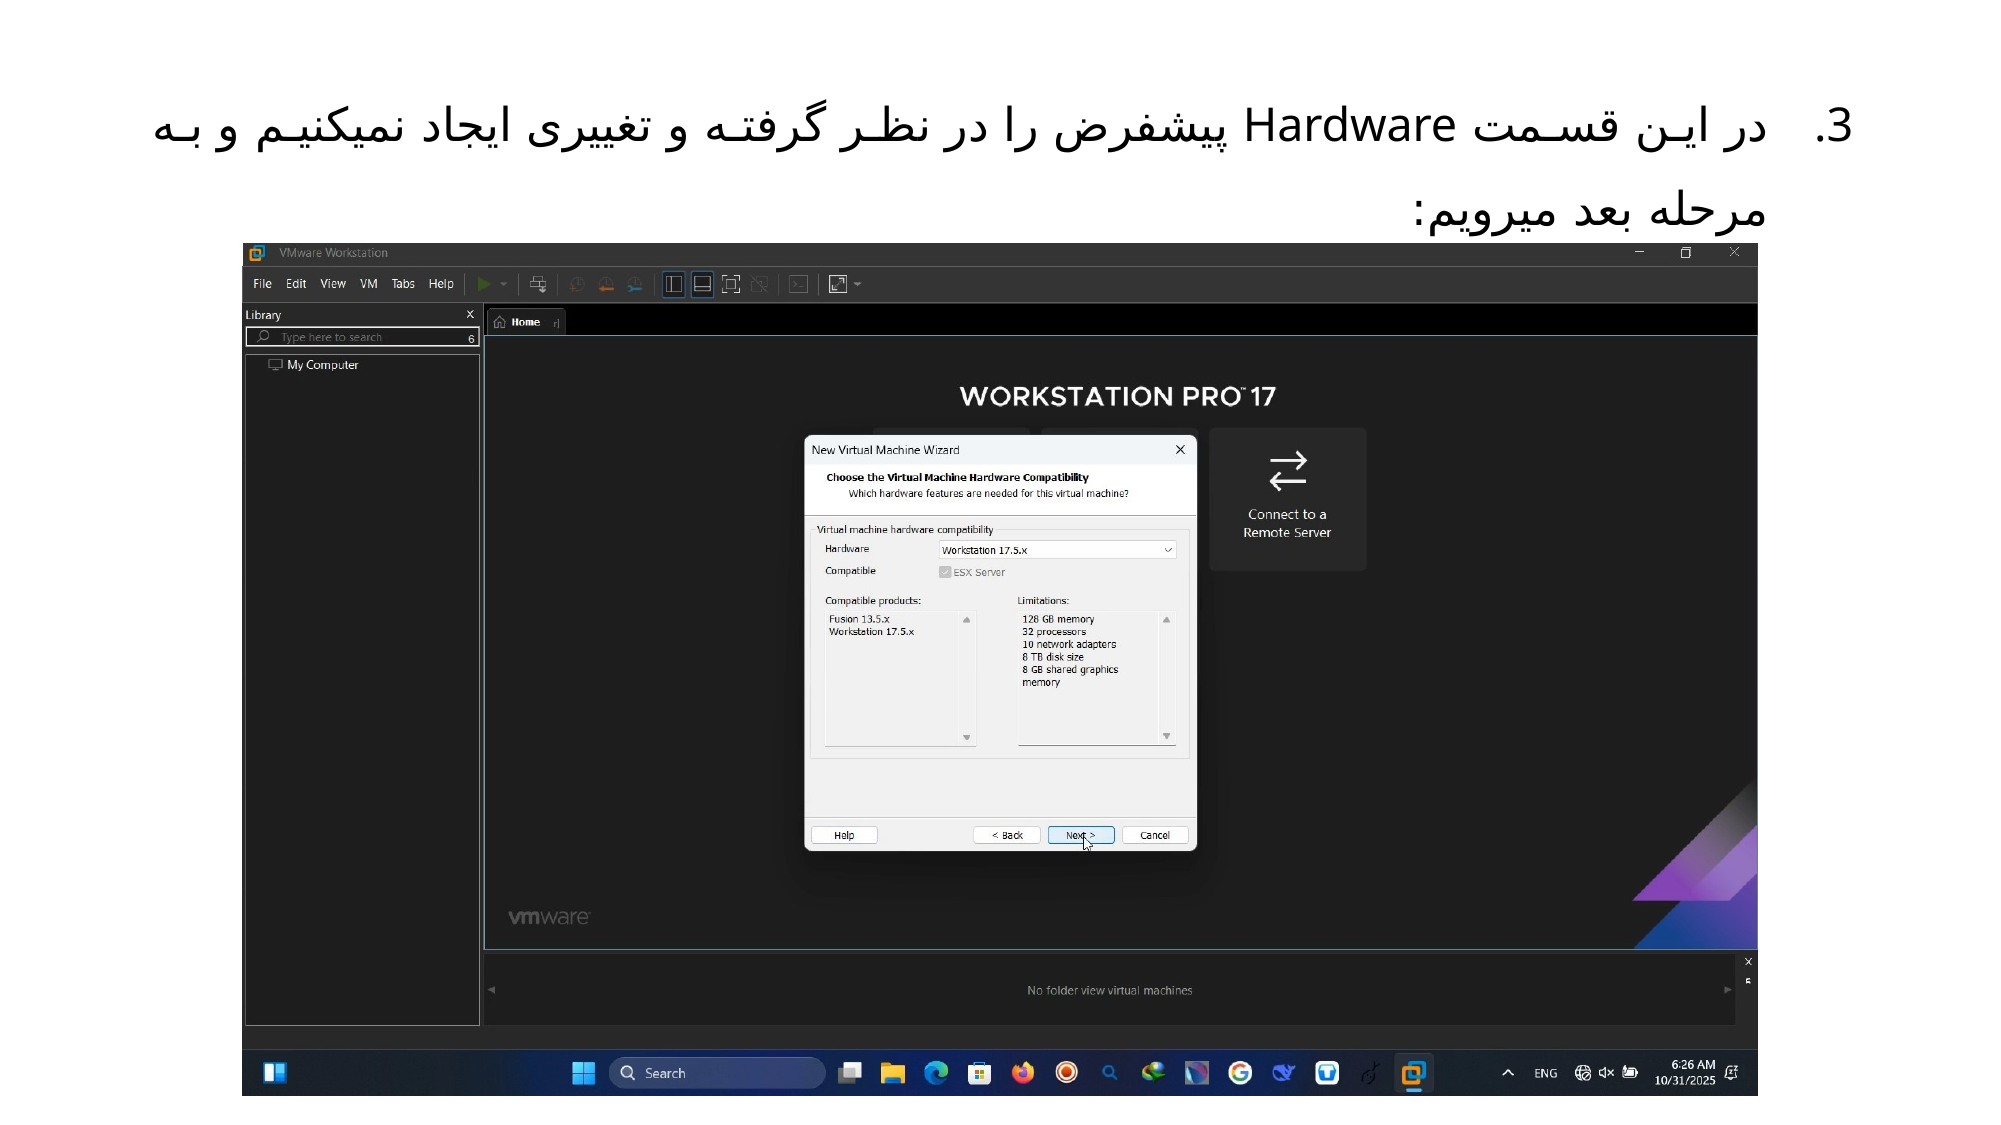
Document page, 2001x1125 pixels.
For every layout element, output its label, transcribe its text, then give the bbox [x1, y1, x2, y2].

list در این قسمت Hardware پیشفرض را در نظر گرفته و تغییری ایجاد نمیکنیم و به مرحله بعد میرویم: [137, 59, 1863, 244]
picture [242, 243, 1758, 1096]
